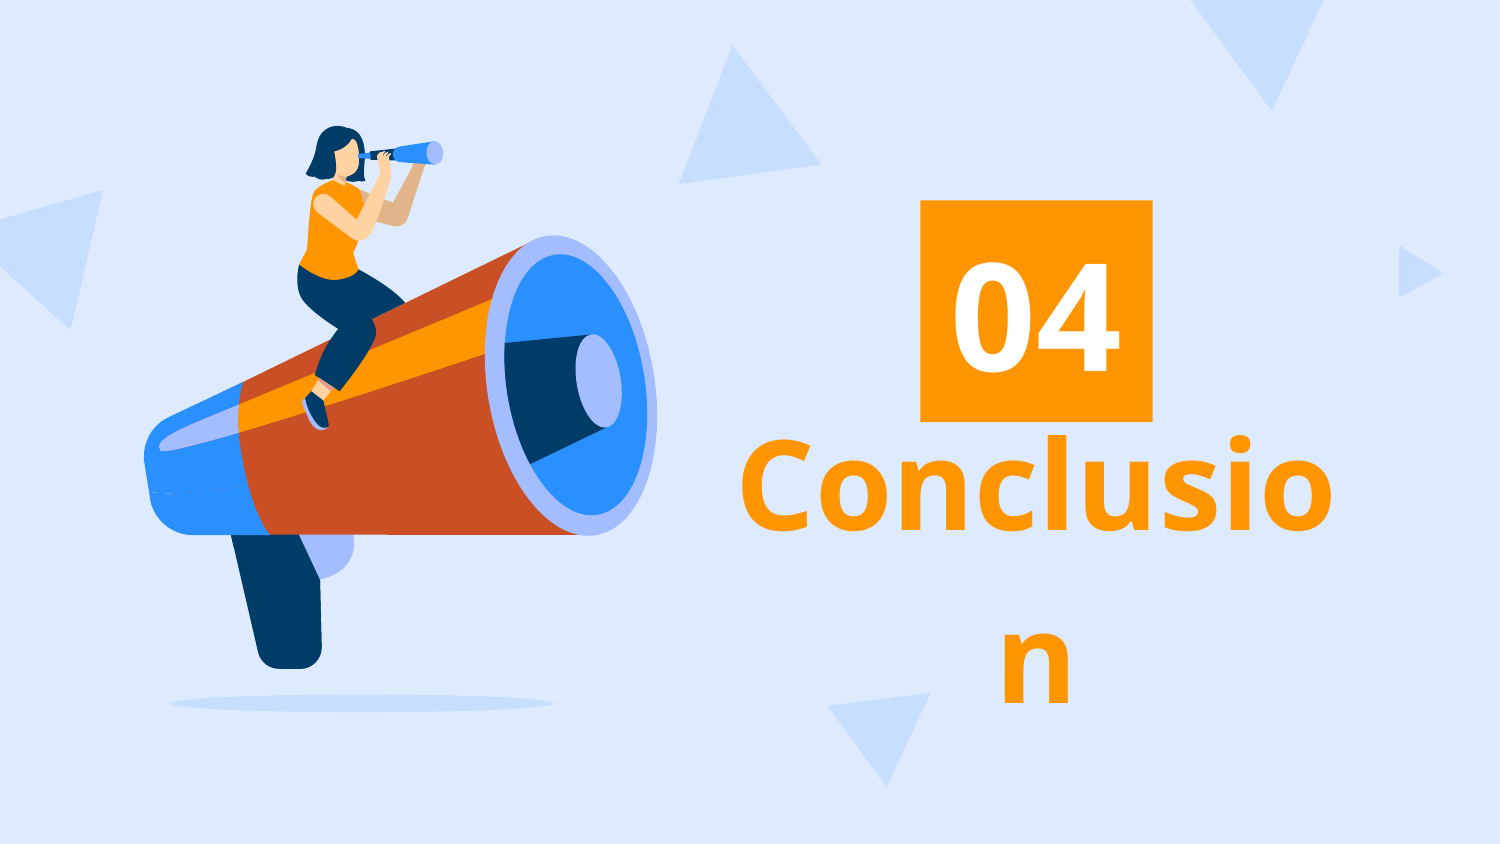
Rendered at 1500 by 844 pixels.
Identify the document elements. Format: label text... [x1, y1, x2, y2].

title 04 [920, 200, 1153, 422]
title Conclusion [690, 574, 1383, 713]
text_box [141, 125, 668, 713]
